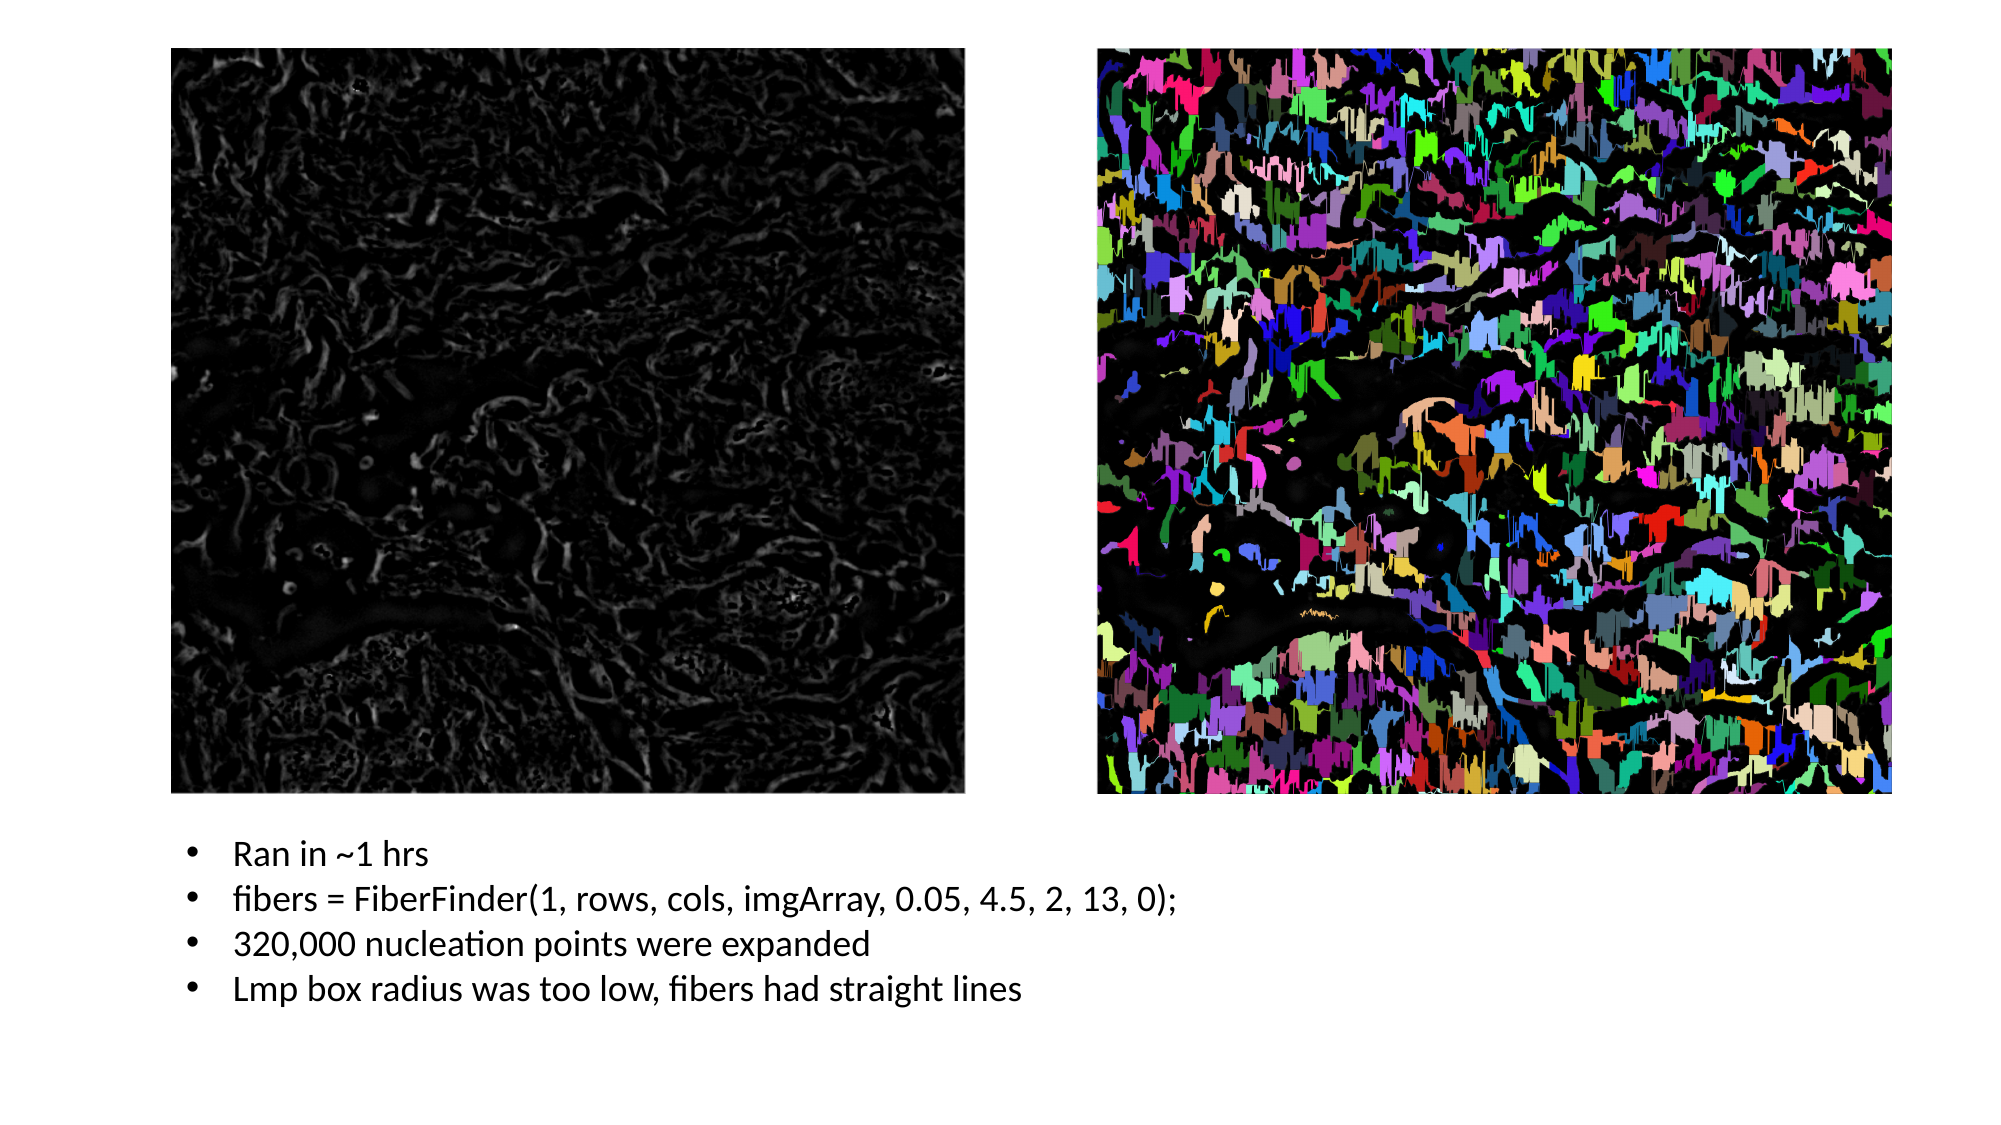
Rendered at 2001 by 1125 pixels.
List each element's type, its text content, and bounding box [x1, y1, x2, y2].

picture [171, 48, 966, 794]
picture [1096, 48, 1892, 794]
text_box Ran in ~1 hrs fibers = FiberFinder(1, rows, cols, imgArray, 0.05, 4.5, 2, 13, 0); 320,000 nucleation points were expanded Lmp box radius was too low, fibers had straight lines [171, 821, 1830, 1017]
